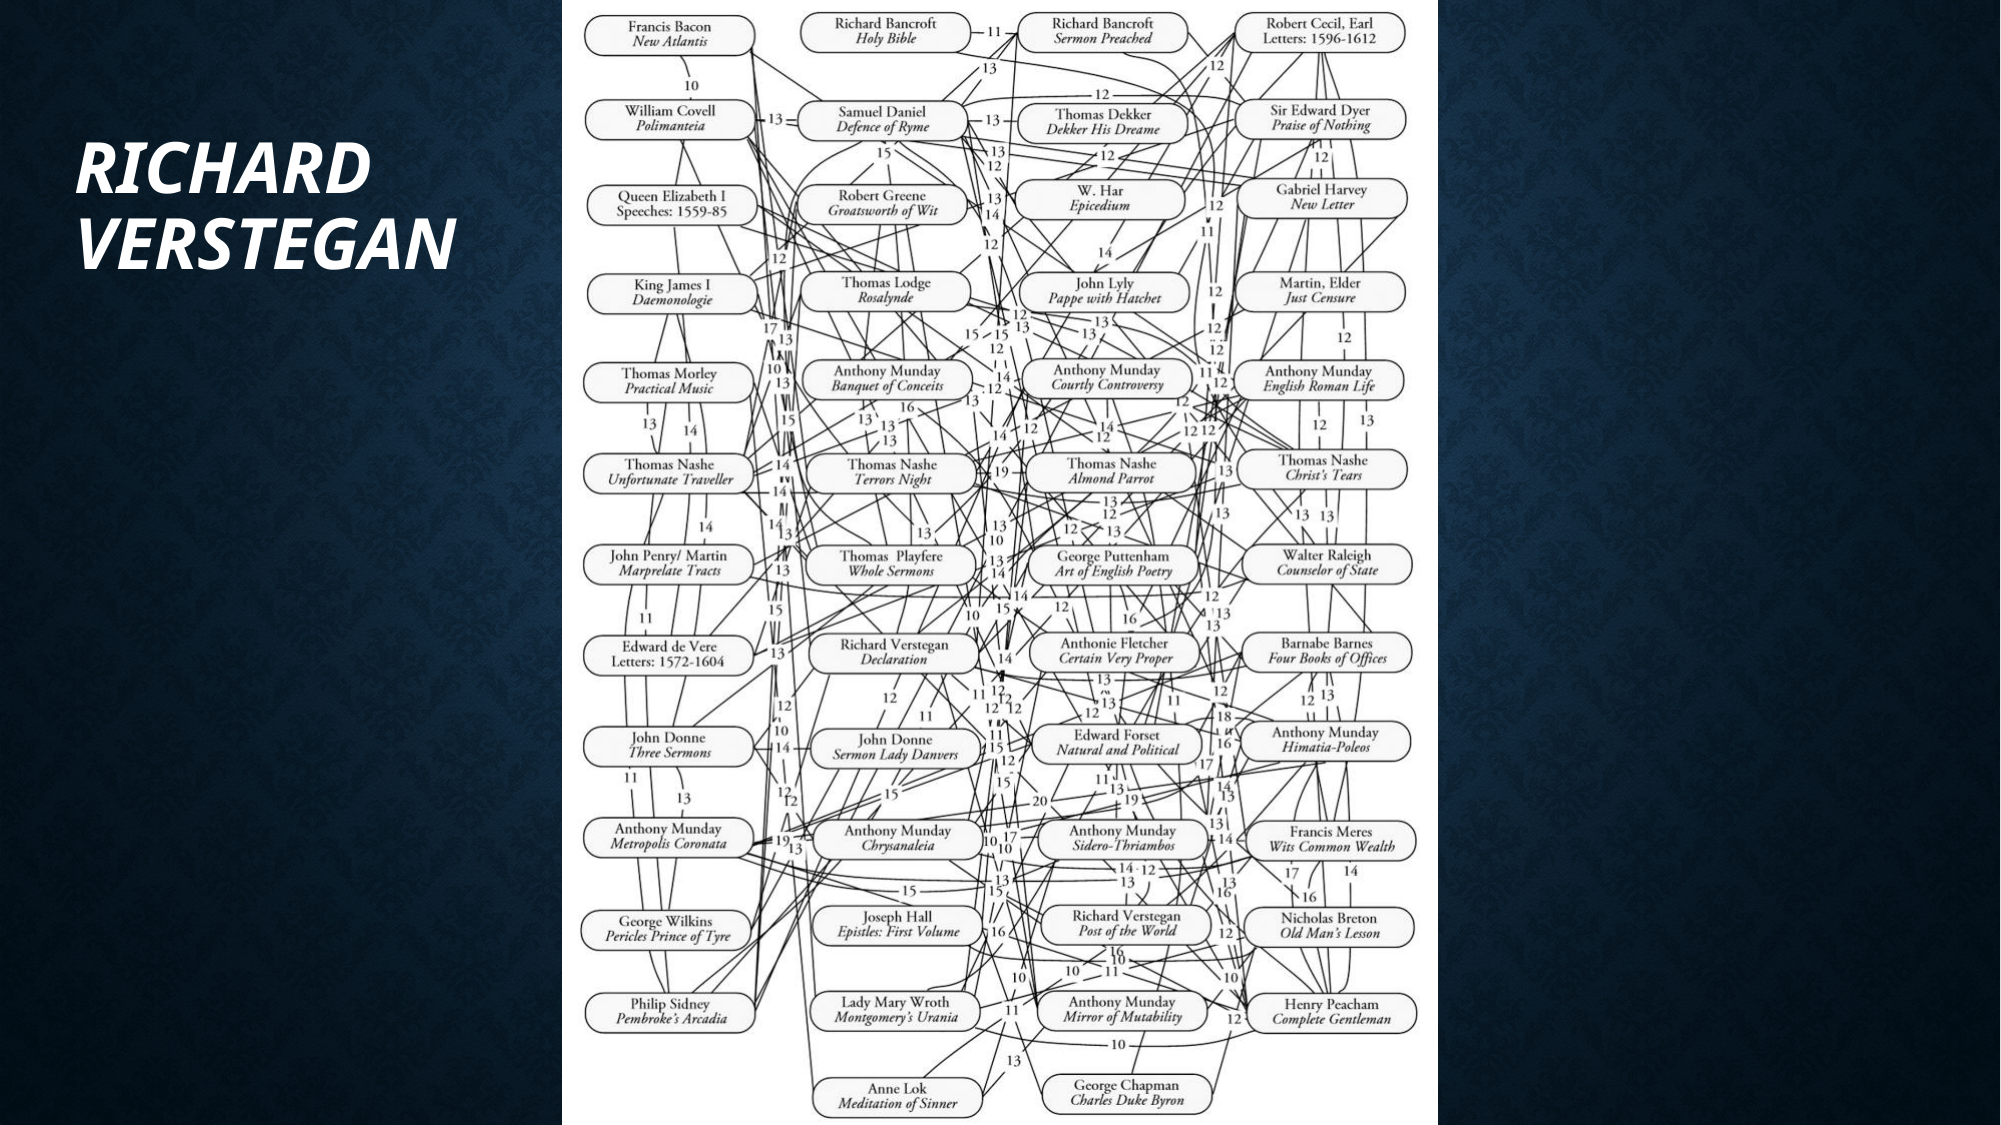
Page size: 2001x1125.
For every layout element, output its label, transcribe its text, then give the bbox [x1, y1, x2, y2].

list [561, 0, 1439, 1125]
title Richard Verstegan [59, 99, 554, 318]
